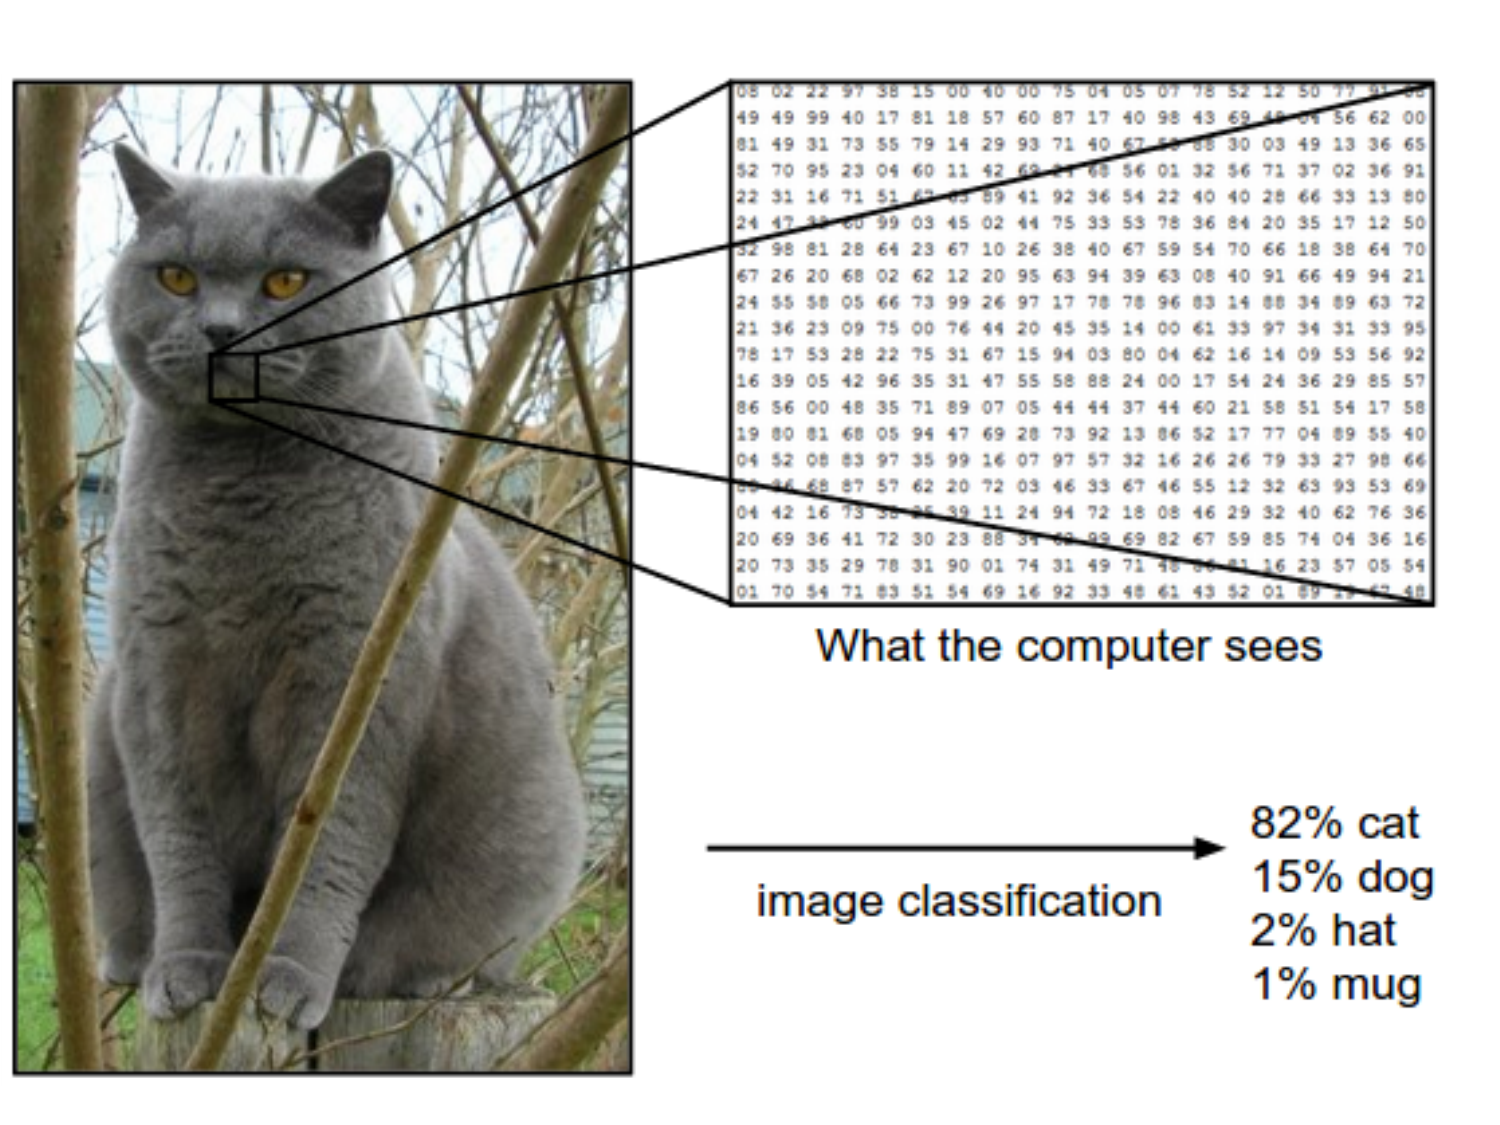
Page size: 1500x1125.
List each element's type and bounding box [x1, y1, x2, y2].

picture [0, 74, 1449, 1087]
